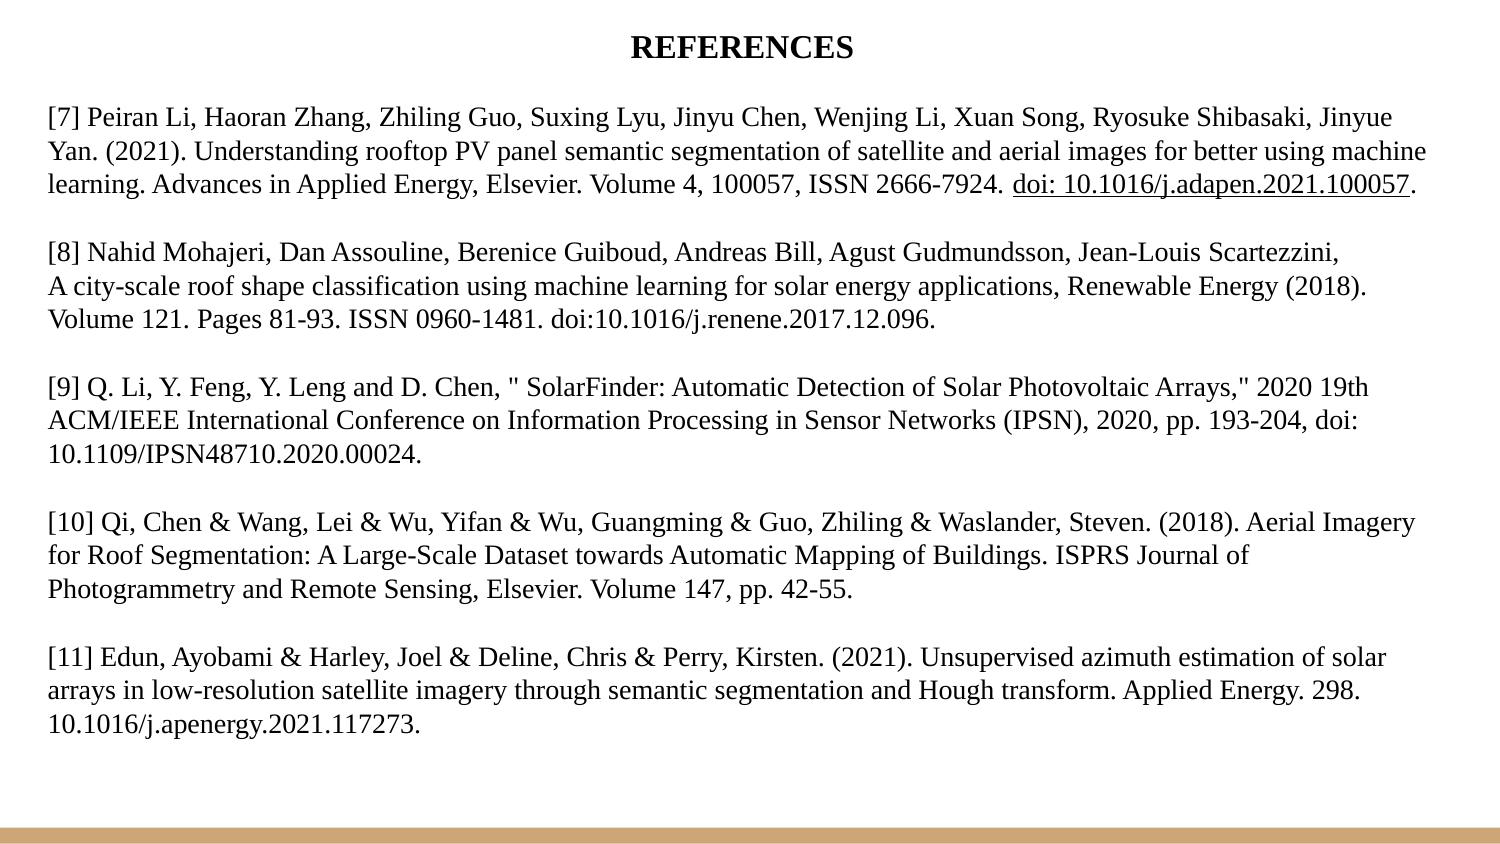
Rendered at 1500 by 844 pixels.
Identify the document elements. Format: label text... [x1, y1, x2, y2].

text_box [7] Peiran Li, Haoran Zhang, Zhiling Guo, Suxing Lyu, Jinyu Chen, Wenjing Li, Xuan Song, Ryosuke Shibasaki, Jinyue Yan. (2021). Understanding rooftop PV panel semantic segmentation of satellite and aerial images for better using machine learning. Advances in Applied Energy, Elsevier. Volume 4, 100057, ISSN 2666-7924. doi: 10.1016/j.adapen.2021.100057. [8] Nahid Mohajeri, Dan Assouline, Berenice Guiboud, Andreas Bill, Agust Gudmundsson, Jean-Louis Scartezzini, A city-scale roof shape classification using machine learning for solar energy applications, Renewable Energy (2018). Volume 121. Pages 81-93. ISSN 0960-1481. doi:10.1016/j.renene.2017.12.096. [9] Q. Li, Y. Feng, Y. Leng and D. Chen, " SolarFinder: Automatic Detection of Solar Photovoltaic Arrays," 2020 19th ACM/IEEE International Conference on Information Processing in Sensor Networks (IPSN), 2020, pp. 193-204, doi: 10.1109/IPSN48710.2020.00024. [10] Qi, Chen & Wang, Lei & Wu, Yifan & Wu, Guangming & Guo, Zhiling & Waslander, Steven. (2018). Aerial Imagery for Roof Segmentation: A Large-Scale Dataset towards Automatic Mapping of Buildings. ISPRS Journal of Photogrammetry and Remote Sensing, Elsevier. Volume 147, pp. 42-55. [11] Edun, Ayobami & Harley, Joel & Deline, Chris & Perry, Kirsten. (2021). Unsupervised azimuth estimation of solar arrays in low-resolution satellite imagery through semantic segmentation and Hough transform. Applied Energy. 298. 10.1016/j.apenergy.2021.117273. [32, 83, 1460, 755]
text_box REFERENCES [426, 9, 1059, 80]
